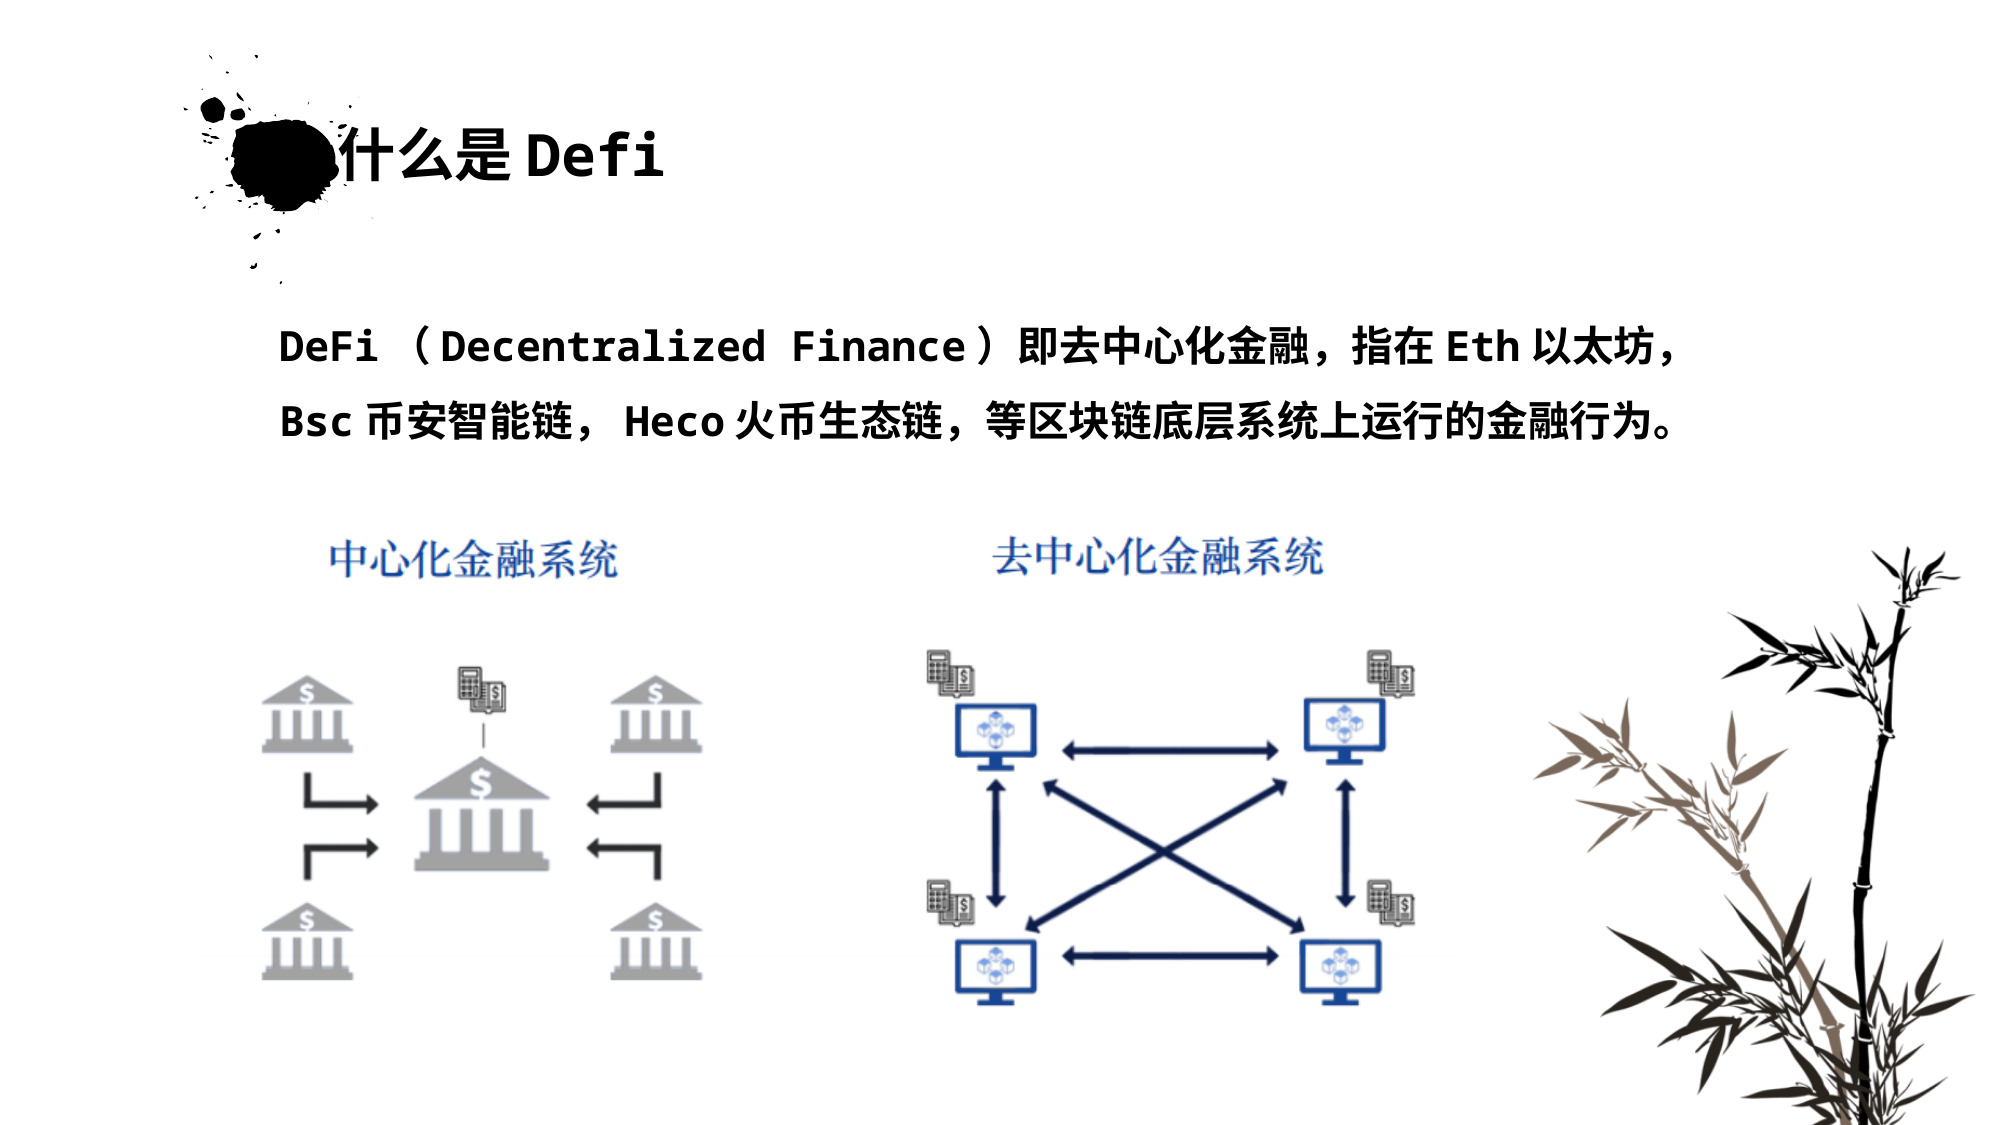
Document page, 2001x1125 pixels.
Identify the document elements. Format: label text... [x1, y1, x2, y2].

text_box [182, 55, 827, 285]
picture [1532, 546, 1976, 1125]
picture [198, 476, 1456, 1029]
text_box DeFi（Decentralized Finance）即去中心化金融，指在Eth以太坊，Bsc币安智能链，Heco火币生态链，等区块链底层系统上运行的金融行为。 [264, 287, 1689, 485]
